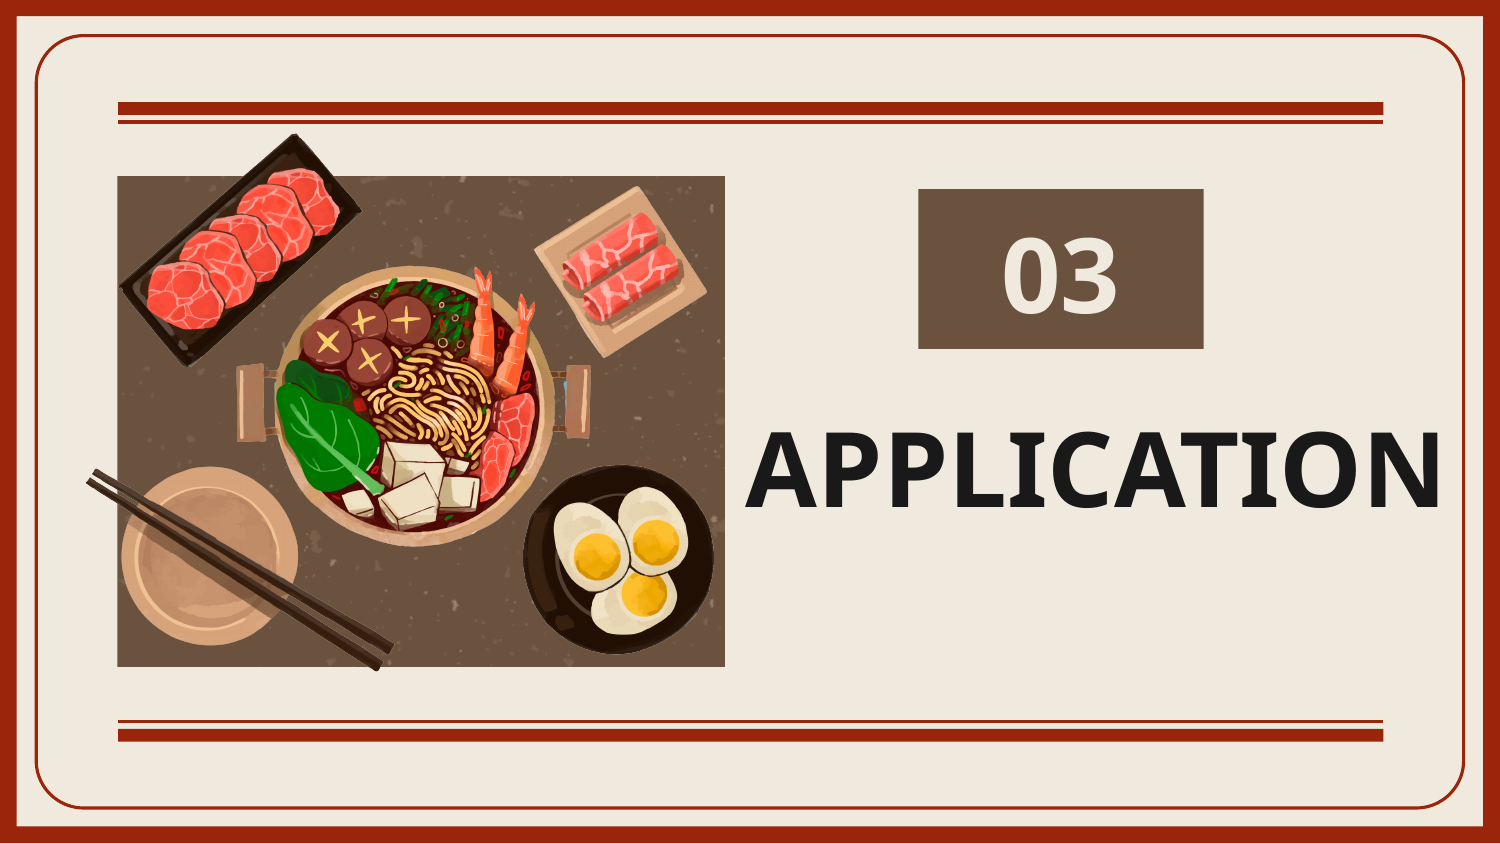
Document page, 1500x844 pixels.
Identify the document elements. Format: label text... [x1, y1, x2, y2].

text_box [117, 101, 1384, 123]
title APPLICATION [729, 388, 1495, 658]
picture [68, 121, 736, 683]
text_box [117, 721, 1384, 742]
title 03 [918, 189, 1204, 349]
